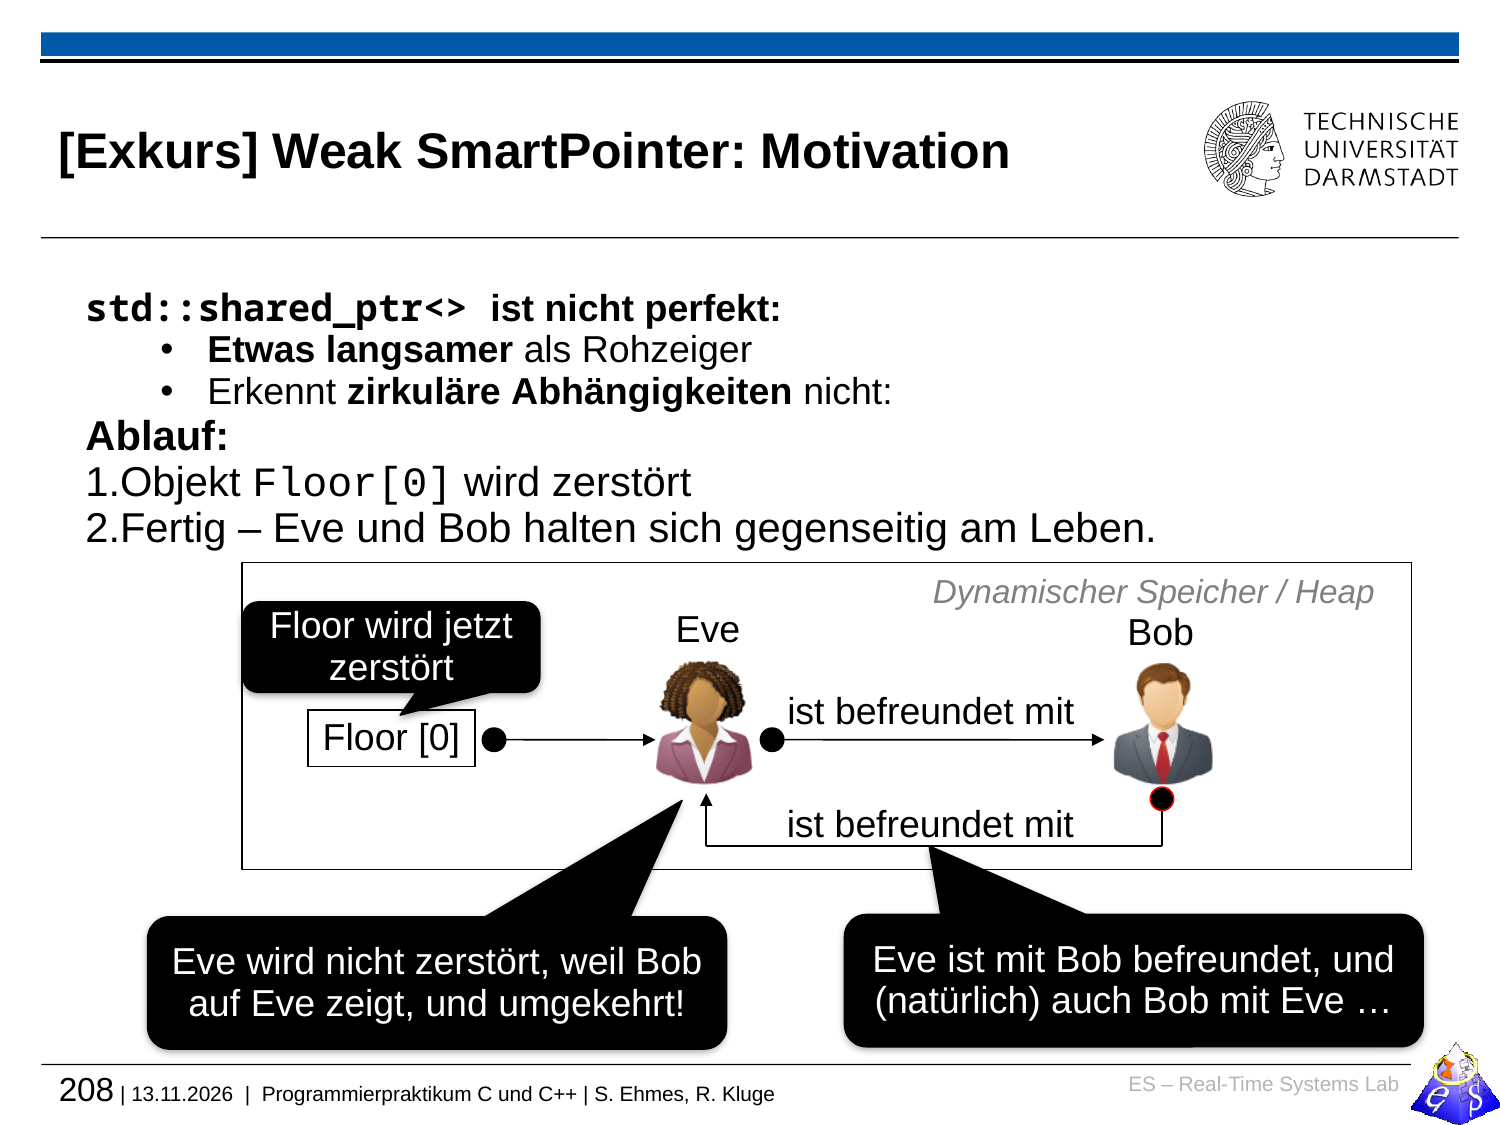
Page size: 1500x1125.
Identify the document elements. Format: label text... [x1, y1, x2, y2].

text_box ist befreundet mit [765, 683, 1099, 741]
picture [1187, 84, 1483, 214]
text_box Floor wird jetzt zerstört [242, 601, 541, 716]
text_box [482, 728, 506, 752]
text_box [506, 733, 650, 746]
picture [655, 656, 761, 788]
text_box Bob [1108, 604, 1213, 660]
title [Exkurs] Weak SmartPointer: Motivation [58, 80, 1187, 218]
text_box ist befreundet mit [762, 797, 1099, 845]
text_box [1150, 795, 1174, 811]
text_box Eve wird nicht zerstört, weil Bob auf Eve zeigt, und umgekehrt! [146, 799, 728, 1050]
text_box Eve ist mit Bob befreundet, und (natürlich) auch Bob mit Eve … [843, 854, 1424, 1048]
text_box [959, 562, 1412, 870]
text_box [708, 741, 1161, 845]
picture [1411, 1041, 1500, 1125]
text_box [765, 741, 784, 752]
text_box [1091, 741, 1099, 746]
text_box Eve [655, 601, 761, 656]
text_box [242, 562, 1108, 870]
picture [1104, 662, 1219, 788]
text_box Floor [0] [307, 710, 475, 767]
text_box Dynamischer Speicher / Heap [917, 562, 1390, 618]
text_box std::shared_ptr<> ist nicht perfekt: Etwas langsamer als Rohzeiger Erkennt zirkuläre Abhängigkeiten nicht: Ablauf: Objekt Floor[0] wird zerstört Fertig – Eve und Bob halten sich gegenseitig am Leben. [70, 231, 1184, 560]
